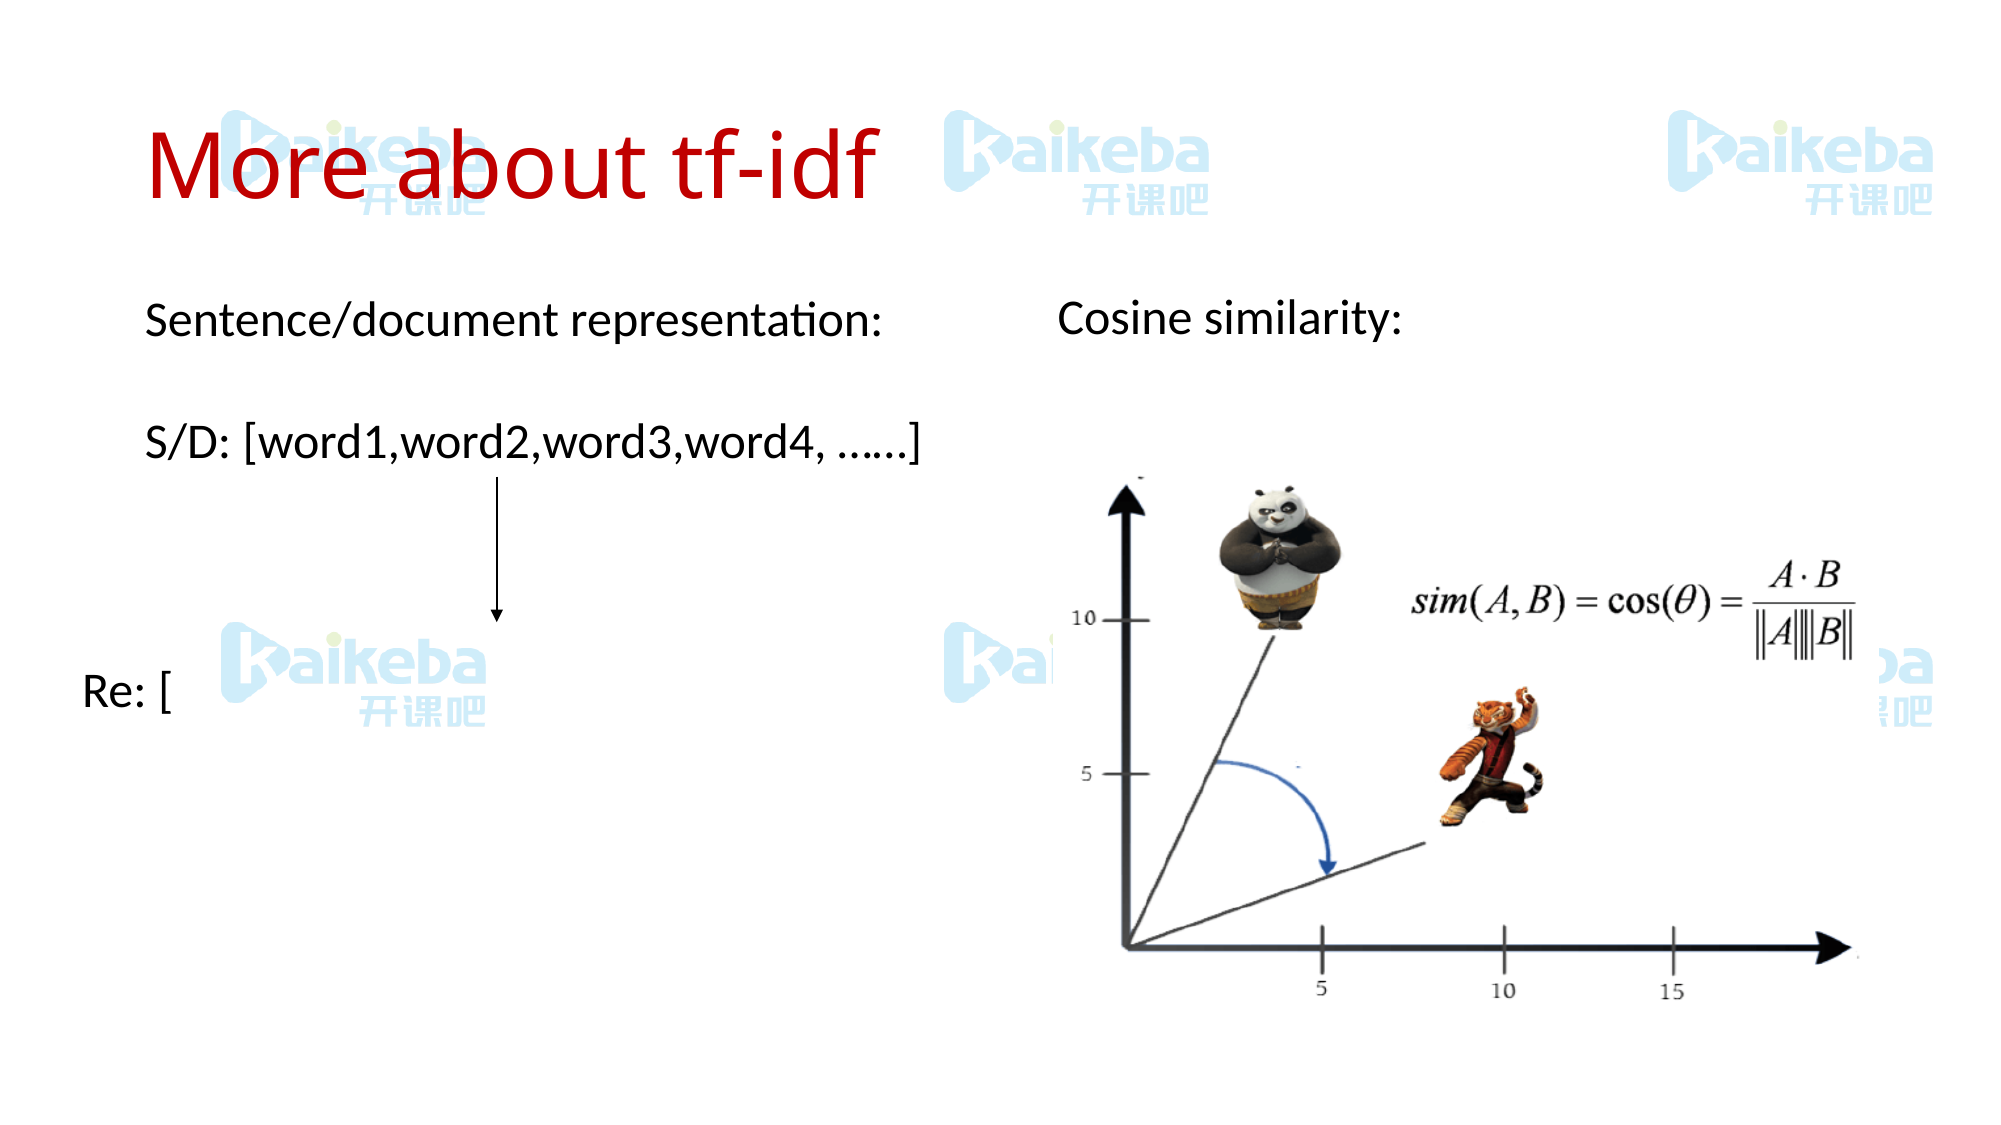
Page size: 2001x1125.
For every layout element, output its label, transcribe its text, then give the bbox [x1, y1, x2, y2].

text_box Cosine similarity: [1049, 277, 1540, 353]
title More about tf-idf [136, 59, 1863, 278]
picture [1052, 452, 1879, 1003]
text_box S/D: [word1,word2,word3,word4, ……] [137, 400, 963, 476]
text_box Sentence/document representation: [137, 279, 928, 355]
